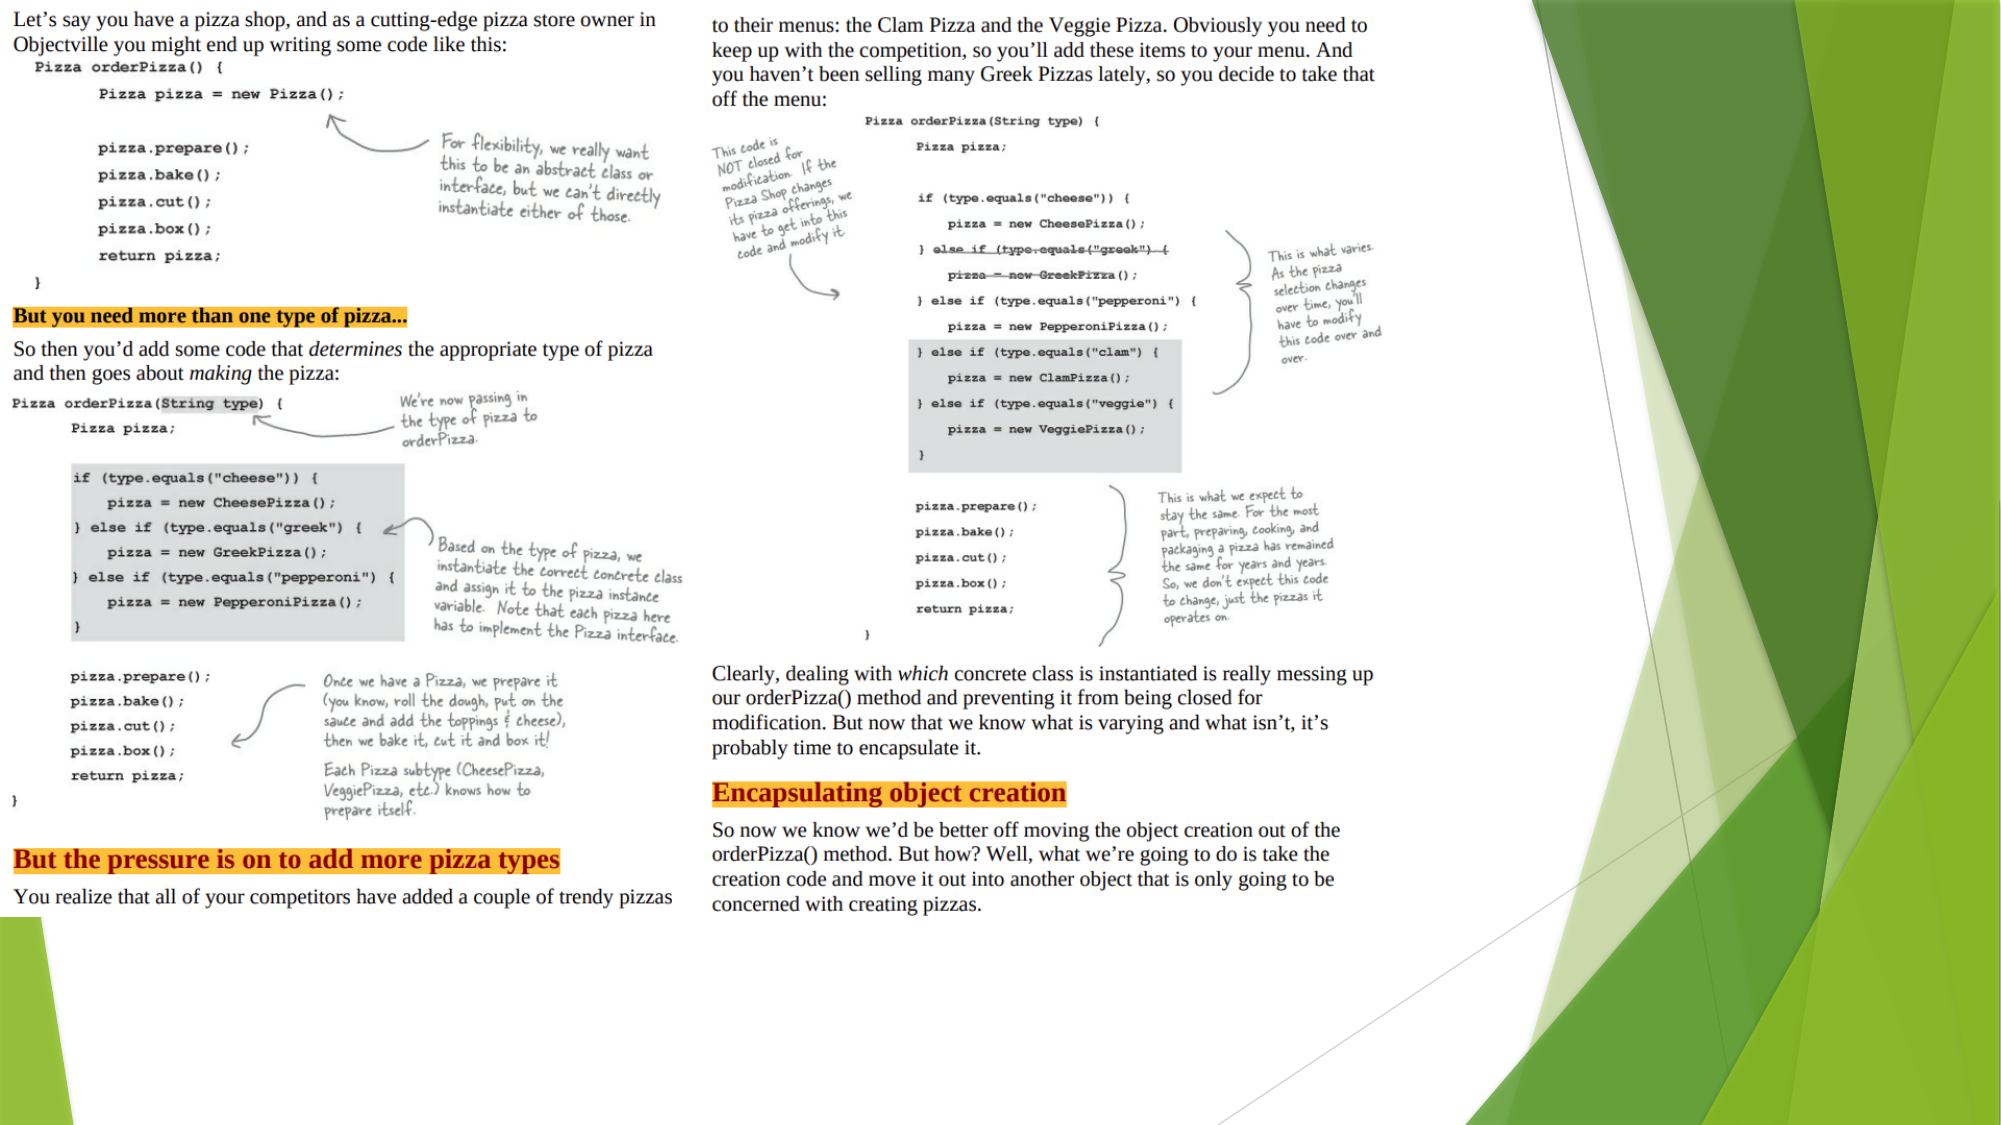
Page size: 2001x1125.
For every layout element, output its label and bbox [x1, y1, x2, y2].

picture [705, 11, 1392, 918]
picture [0, 0, 699, 918]
